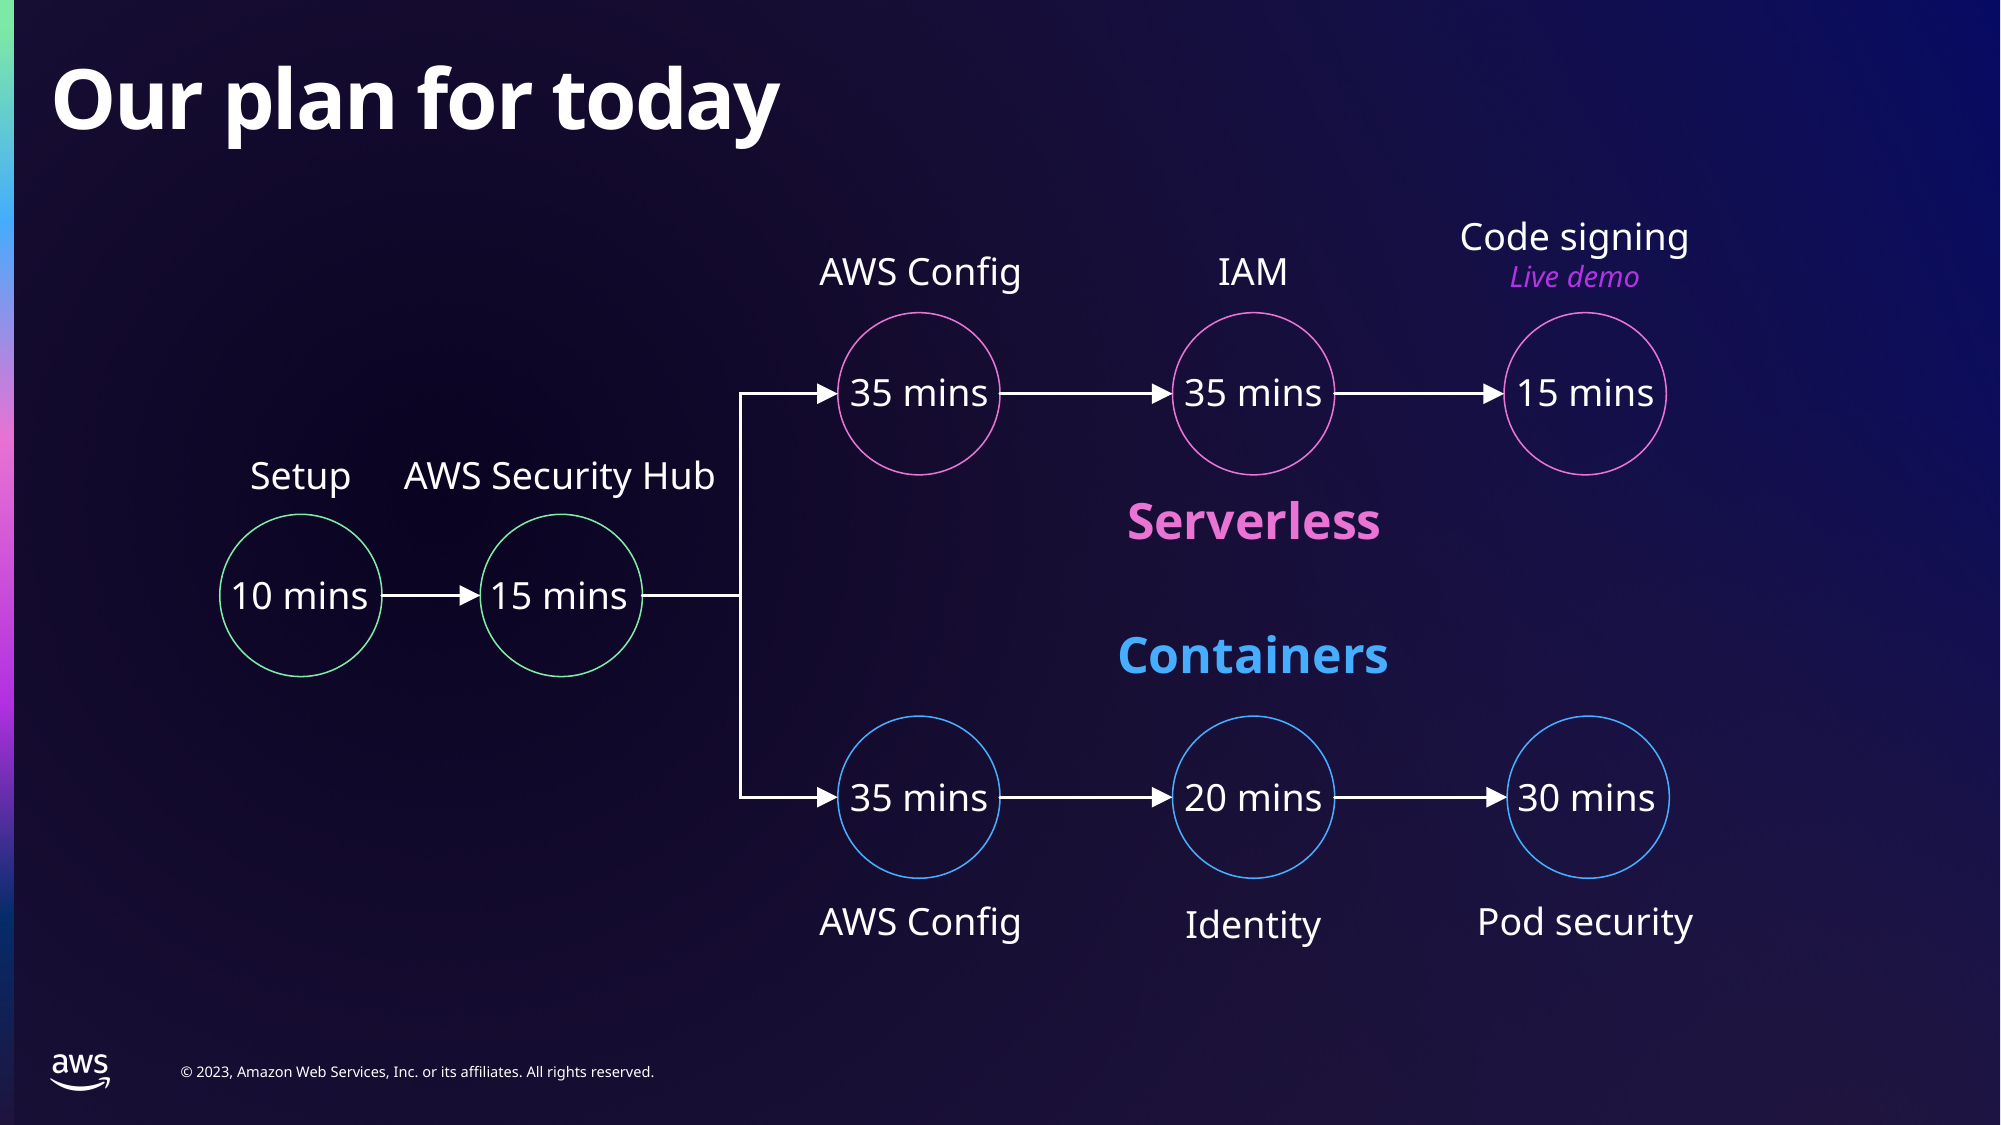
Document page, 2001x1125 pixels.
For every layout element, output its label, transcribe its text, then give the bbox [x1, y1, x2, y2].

text_box 35 mins [1184, 361, 1323, 422]
text_box 10 mins [230, 565, 369, 625]
text_box [1172, 312, 1335, 475]
text_box [219, 514, 382, 677]
text_box 30 mins [1517, 766, 1657, 827]
text_box 20 mins [1184, 766, 1323, 827]
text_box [642, 393, 838, 595]
text_box 15 mins [1515, 361, 1655, 422]
text_box [1504, 312, 1667, 475]
text_box Pod security [1476, 890, 1694, 951]
text_box AWS Security Hub [403, 444, 642, 505]
text_box IAM [1218, 240, 1289, 301]
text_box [642, 595, 838, 798]
picture [0, 0, 2001, 1125]
text_box Setup [250, 444, 352, 505]
text_box 35 mins [850, 361, 989, 422]
text_box [1507, 716, 1670, 879]
text_box [1172, 716, 1335, 879]
text_box [480, 514, 642, 677]
text_box Identity [1185, 893, 1322, 954]
text_box Serverless [1127, 482, 1382, 558]
text_box AWS Config [819, 890, 1023, 951]
text_box [837, 716, 1001, 879]
text_box Containers [1117, 616, 1390, 692]
text_box [837, 312, 1000, 475]
title Our plan for today [50, 50, 1950, 155]
text_box Code signing Live demo [1459, 205, 1691, 301]
text_box 15 mins [489, 565, 629, 625]
text_box AWS Config [819, 240, 1023, 301]
text_box 35 mins [849, 766, 989, 827]
